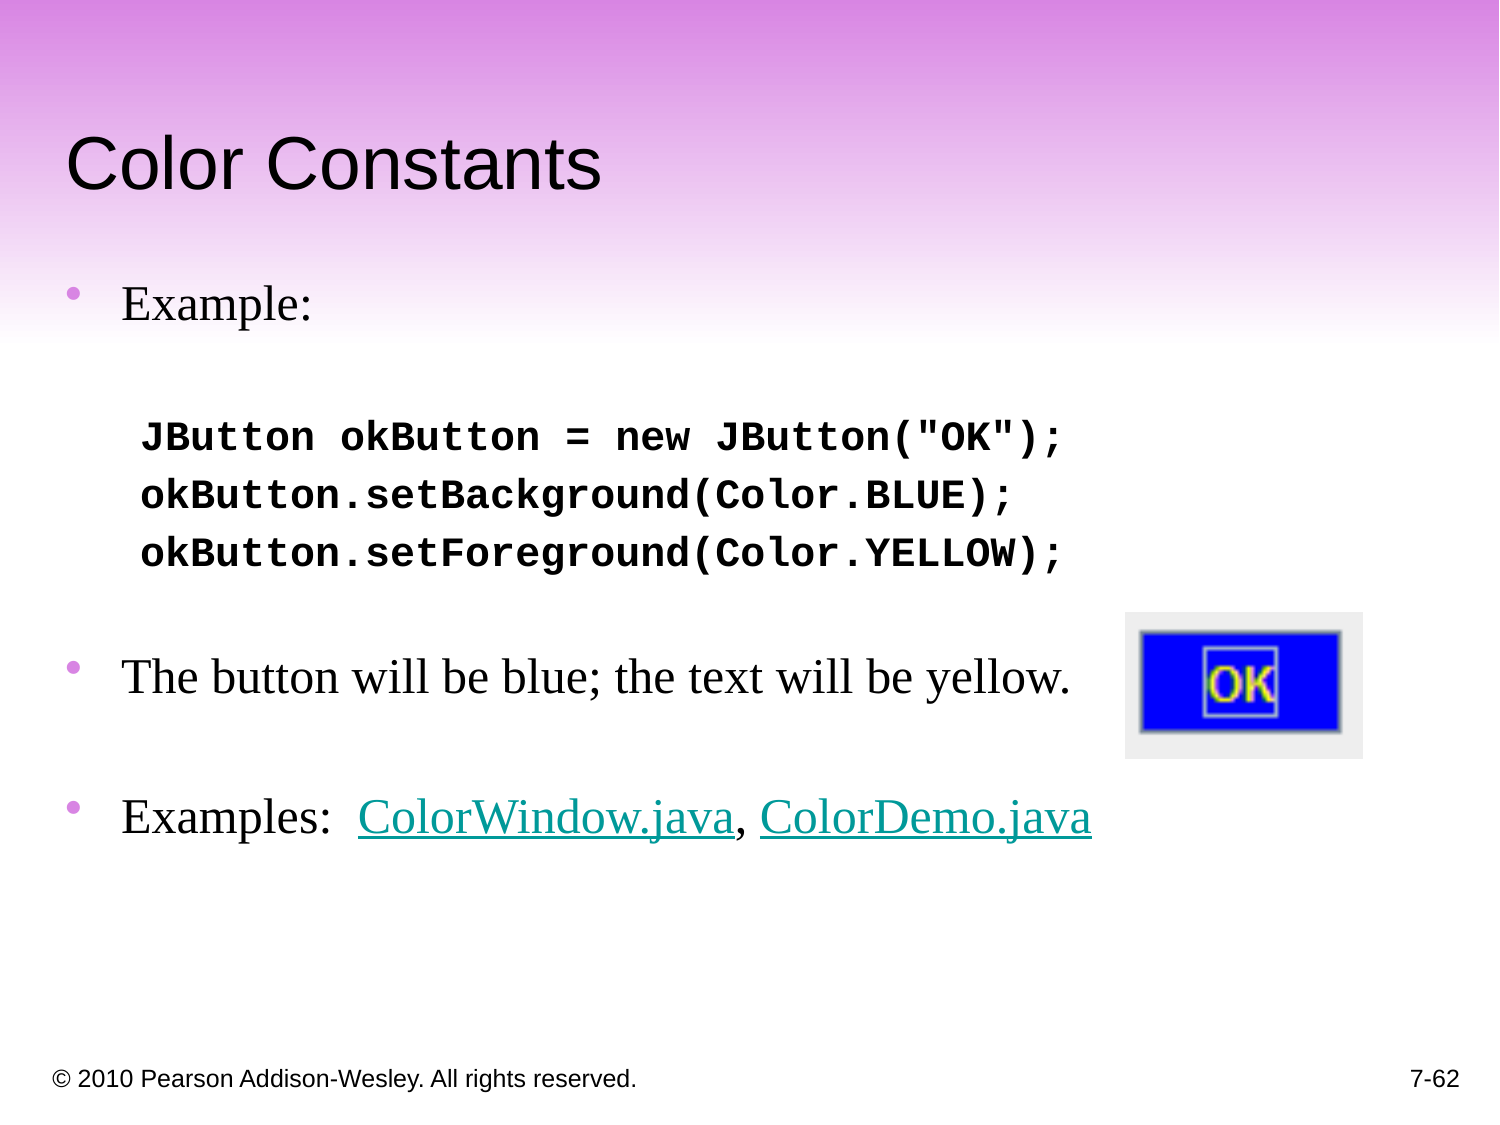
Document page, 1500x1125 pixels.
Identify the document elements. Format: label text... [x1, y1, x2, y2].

picture [1124, 612, 1363, 760]
title Color Constants [50, 49, 1463, 213]
slide_number 7-62 [1162, 1024, 1476, 1101]
list Example: JButton okButton = new JButton("OK"); okButton.setBackground(Color.BLUE); okButton.setForeground(Color.YELLOW); The button will be blue; the text will be yellow. Examples: ColorWindow.java, ColorDemo.java [50, 262, 1411, 1013]
